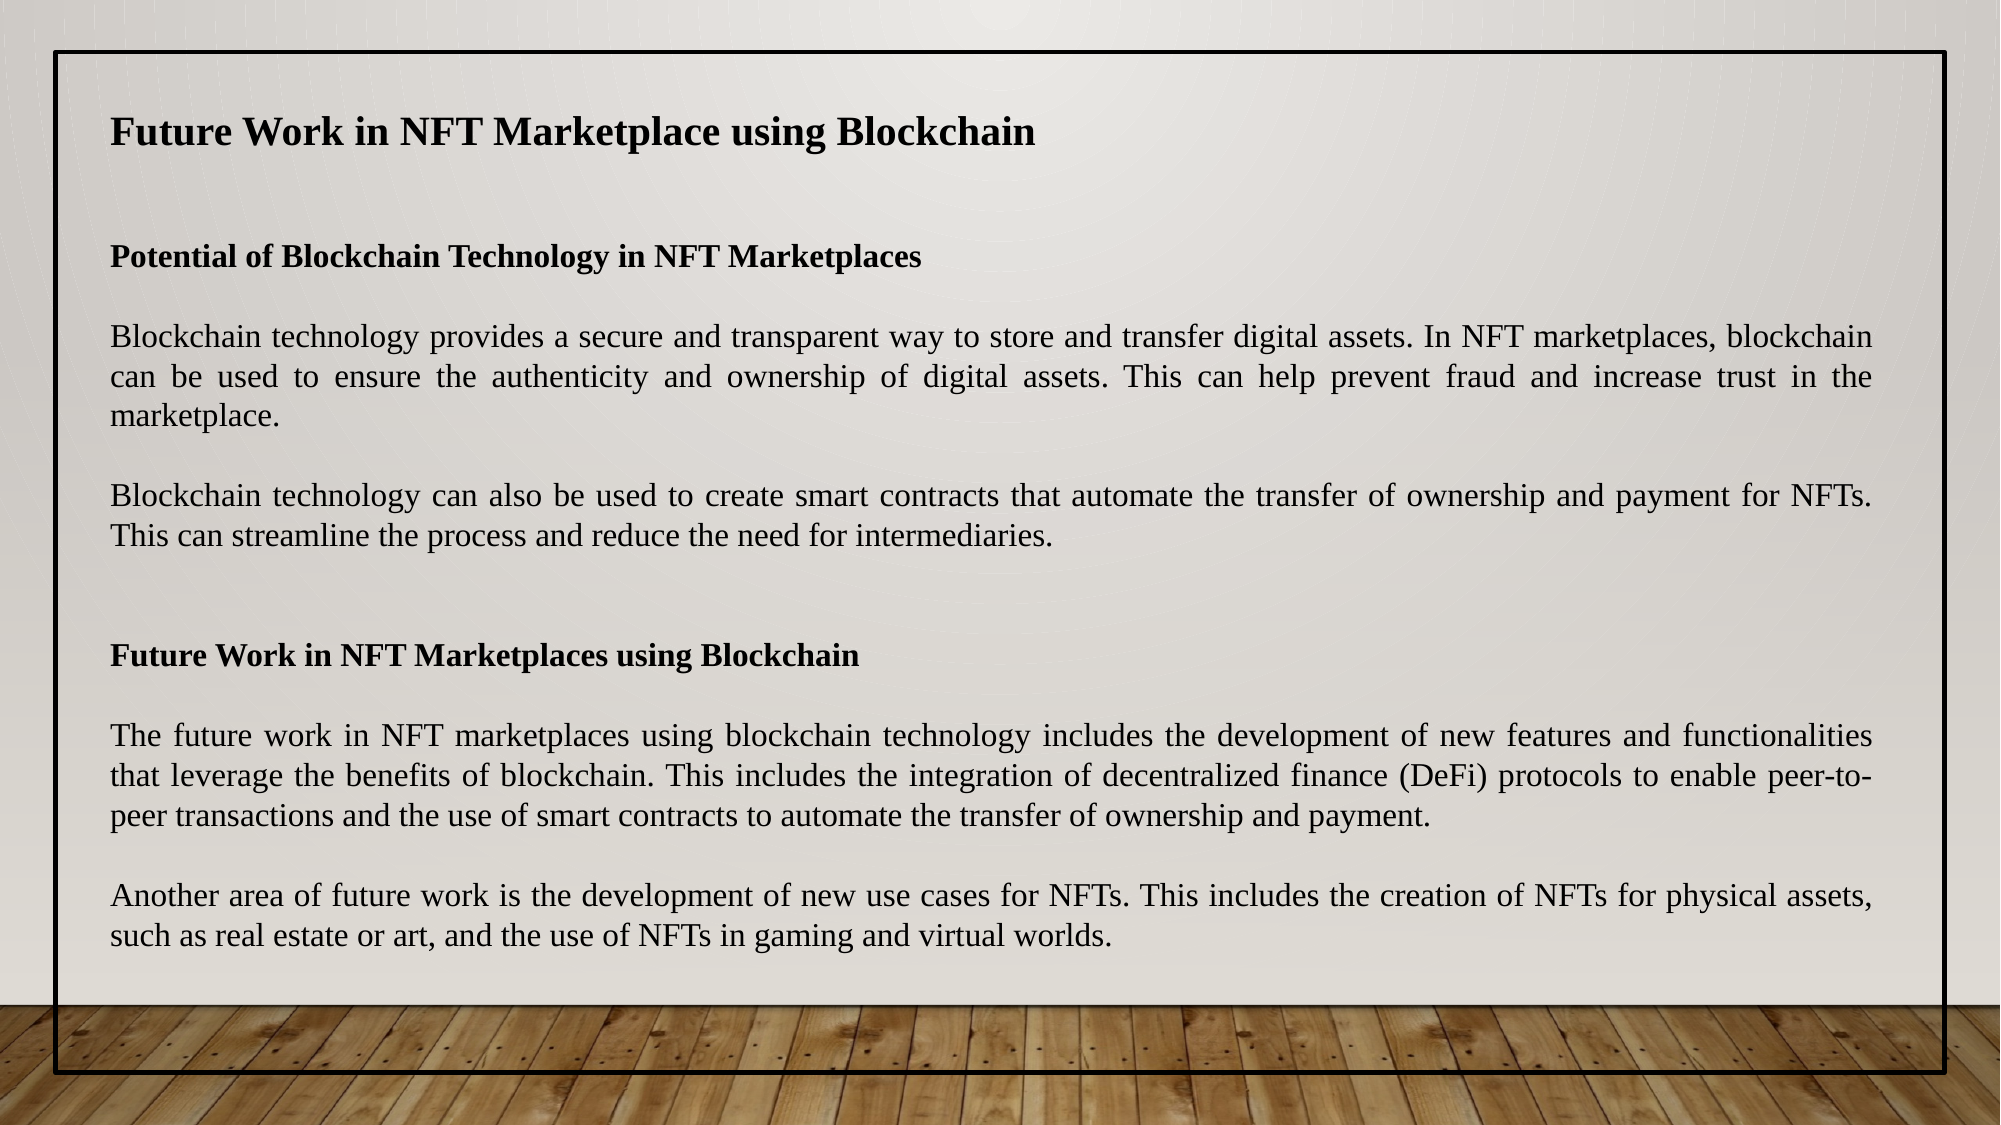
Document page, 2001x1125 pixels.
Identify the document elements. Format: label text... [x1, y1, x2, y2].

picture [0, 1005, 2000, 1125]
text_box [54, 51, 1946, 1074]
text_box Future Work in NFT Marketplace using Blockchain Potential of Blockchain Technology in NFT Marketplaces Blockchain technology provides a secure and transparent way to store and transfer digital assets. In NFT marketplaces, blockchain can be used to ensure the authenticity and ownership of digital assets. This can help prevent fraud and increase trust in the marketplace. Blockchain technology can also be used to create smart contracts that automate the transfer of ownership and payment for NFTs. This can streamline the process and reduce the need for intermediaries. Future Work in NFT Marketplaces using Blockchain The future work in NFT marketplaces using blockchain technology includes the development of new features and functionalities that leverage the benefits of blockchain. This includes the integration of decentralized finance (DeFi) protocols to enable peer-to-peer transactions and the use of smart contracts to automate the transfer of ownership and payment. Another area of future work is the development of new use cases for NFTs. This includes the creation of NFTs for physical assets, such as real estate or art, and the use of NFTs in gaming and virtual worlds. [95, 96, 1892, 960]
